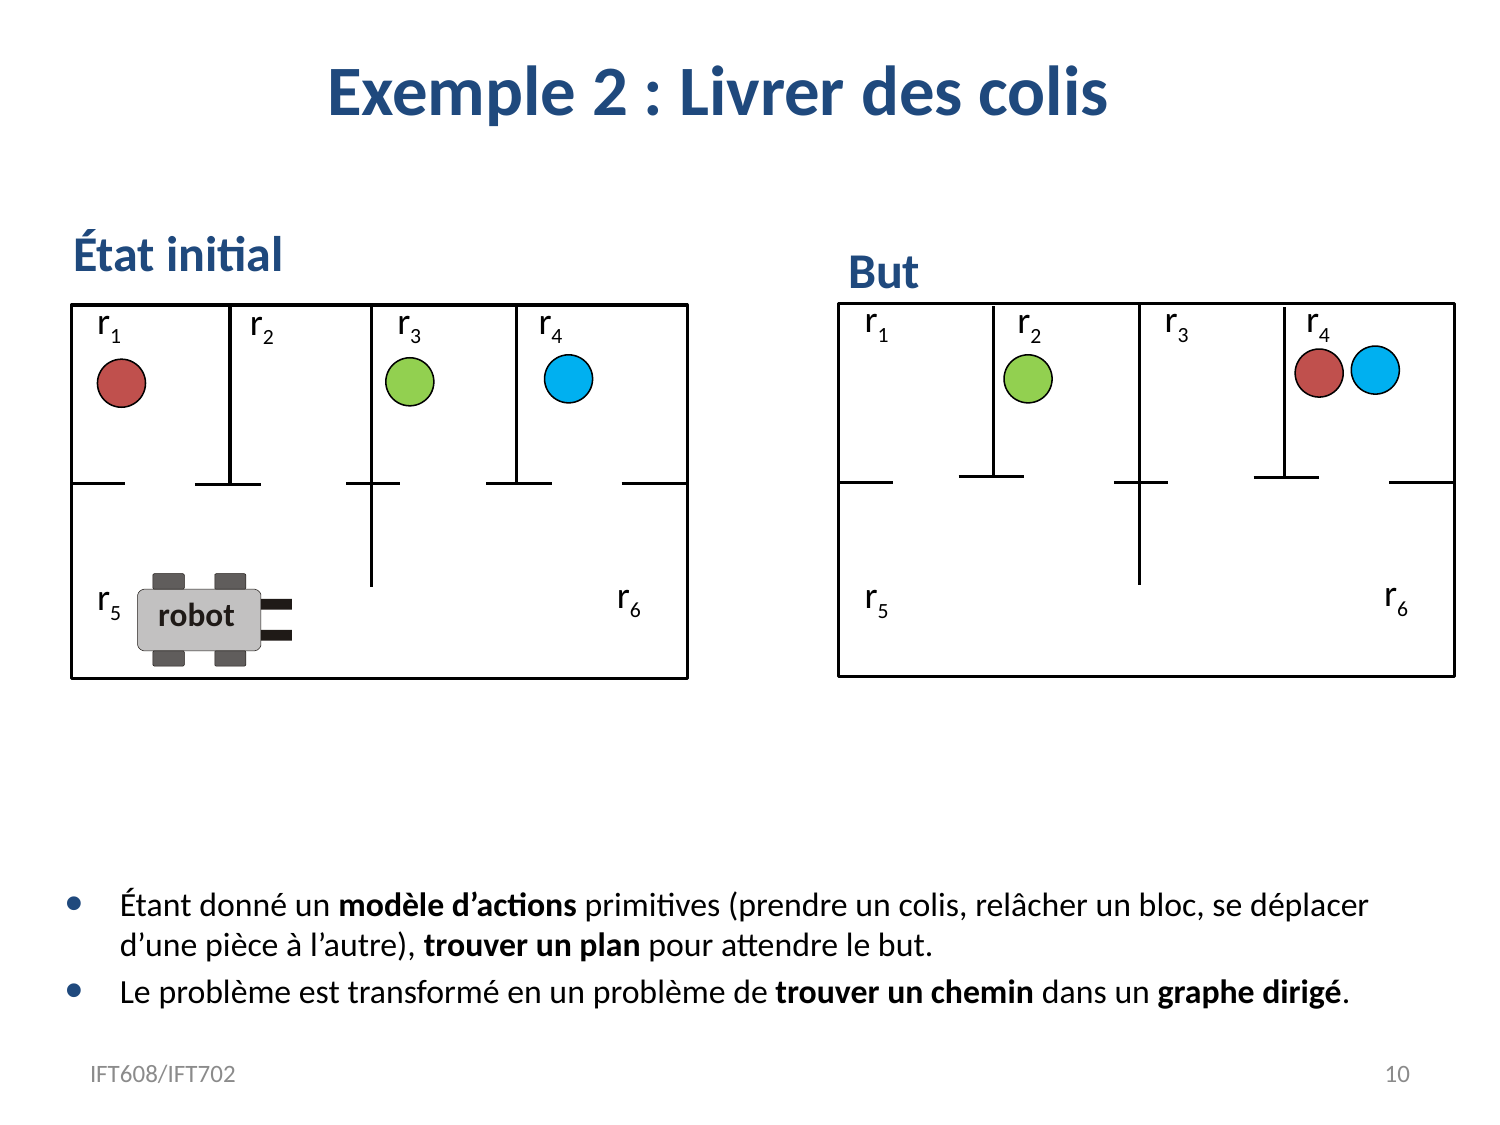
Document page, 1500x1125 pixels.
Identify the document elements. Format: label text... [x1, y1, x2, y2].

title Exemple 2 : Livrer des colis [46, 24, 1391, 150]
text_box r5 [82, 565, 136, 632]
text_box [485, 304, 552, 484]
text_box But [833, 231, 936, 292]
list Étant donné un modèle d’actions primitives (prendre un colis, relâcher un bloc, se déplacer d’une pièce à l’autre), trouver un plan pour attendre le but. Le problème est transformé en un problème de trouver un chemin dans un graphe dirigé. [50, 875, 1438, 1043]
text_box [555, 354, 593, 403]
text_box r3 [382, 289, 437, 356]
text_box r2 [235, 290, 289, 357]
slide_number 10 [1074, 1042, 1425, 1103]
text_box r4 [523, 289, 578, 356]
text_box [838, 287, 1455, 677]
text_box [137, 573, 293, 667]
text_box r6 [602, 563, 656, 630]
text_box État initial [58, 214, 299, 289]
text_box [194, 305, 261, 485]
slide_number IFT608/IFT702 [75, 1042, 425, 1103]
text_box [97, 359, 146, 408]
text_box [71, 305, 688, 679]
text_box [385, 357, 434, 406]
text_box r1 [82, 289, 136, 356]
